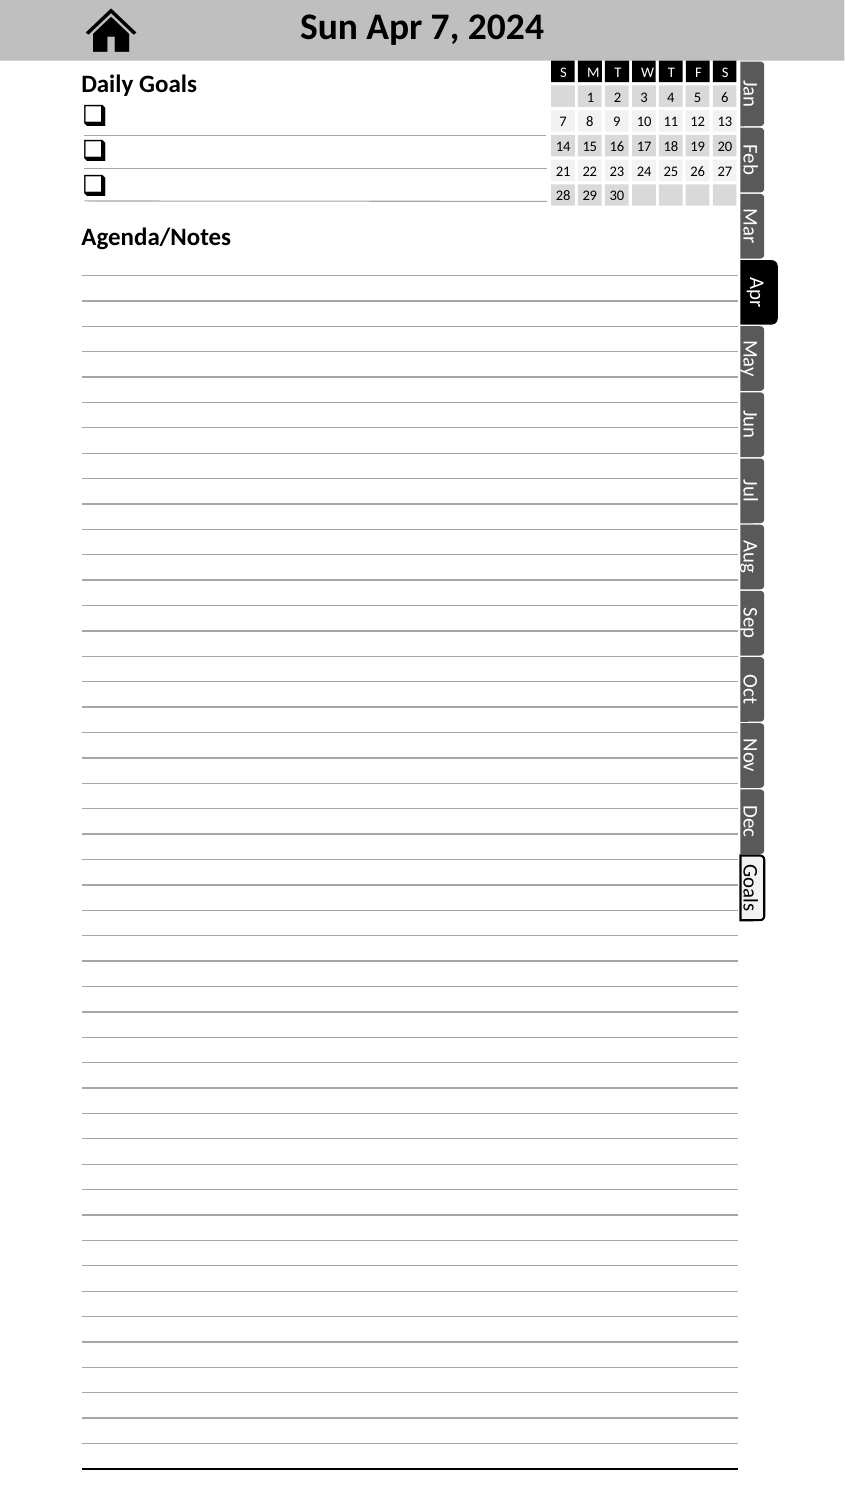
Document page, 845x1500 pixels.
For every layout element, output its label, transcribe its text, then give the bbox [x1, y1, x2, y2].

picture [82, 1, 140, 59]
list Sun Apr 7, 2024 [190, 0, 655, 61]
